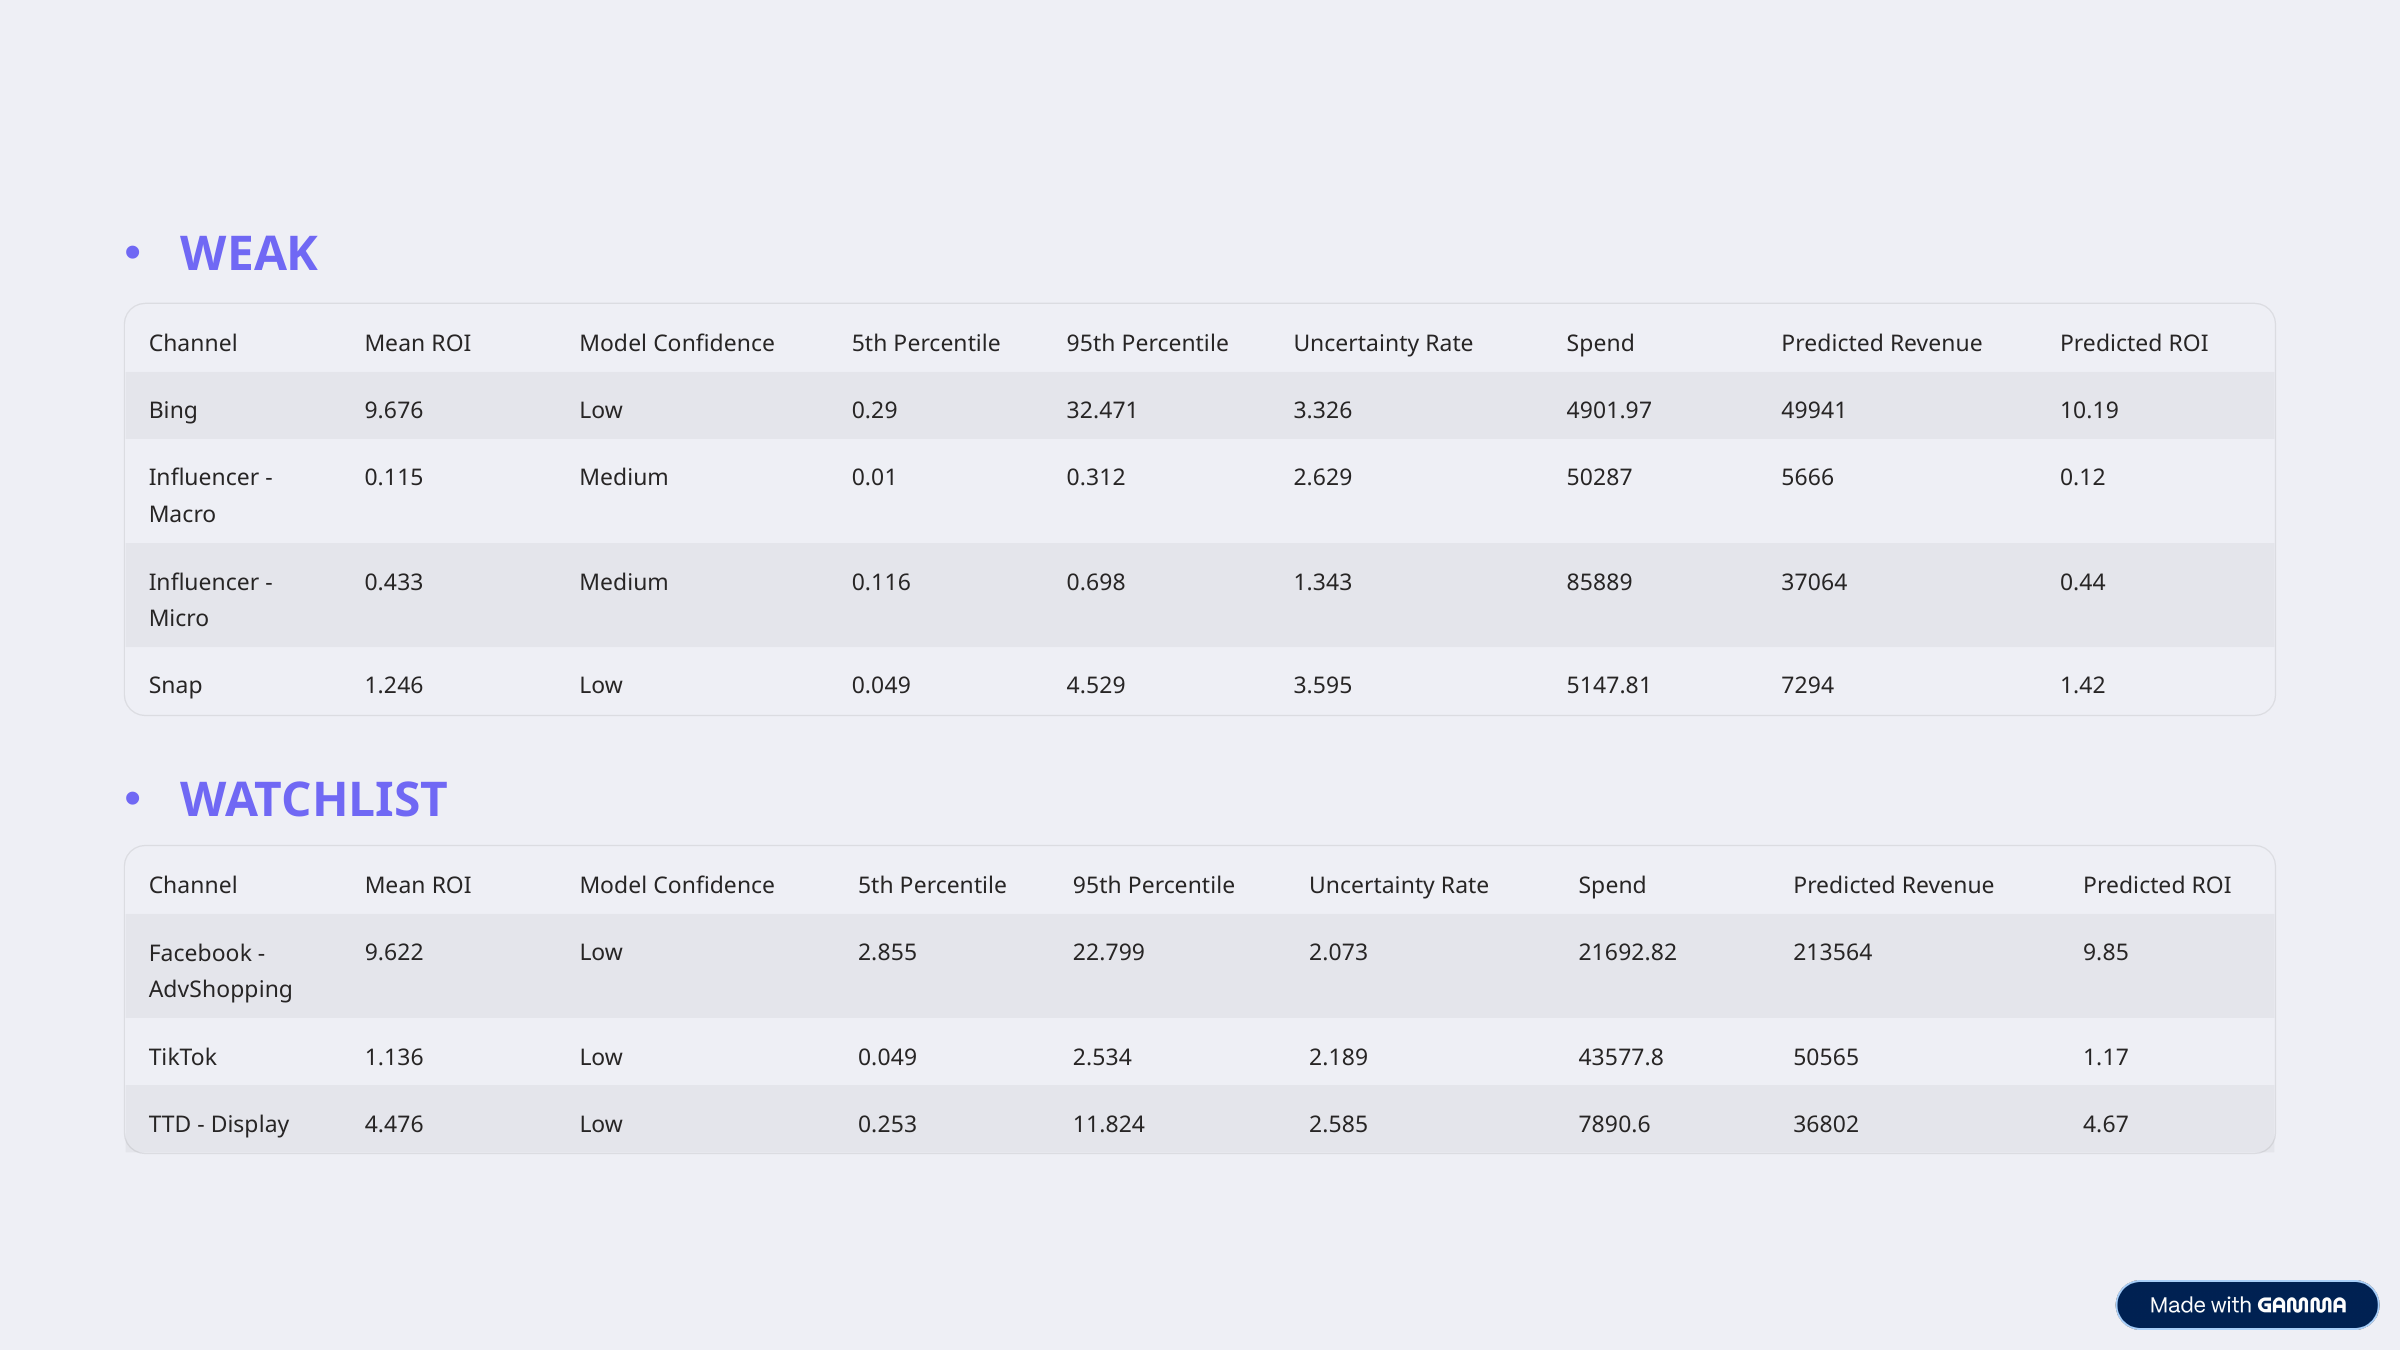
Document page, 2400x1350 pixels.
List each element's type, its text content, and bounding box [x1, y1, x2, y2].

text_box [125, 438, 2275, 543]
text_box 213564 [1793, 928, 2036, 966]
text_box 0.116 [851, 558, 1020, 595]
text_box [125, 304, 2275, 371]
text_box [125, 647, 2275, 715]
text_box 9.622 [364, 928, 533, 966]
text_box 1.42 [2060, 662, 2252, 700]
text_box 3.595 [1293, 662, 1520, 700]
text_box 4.476 [364, 1100, 533, 1138]
text_box 9.85 [2083, 928, 2252, 966]
text_box 50565 [1793, 1033, 2036, 1071]
text_box Predicted Revenue [1793, 861, 2036, 899]
text_box 36802 [1793, 1100, 2036, 1138]
picture [2106, 1271, 2389, 1339]
text_box 4901.97 [1566, 386, 1735, 424]
text_box 95th Percentile [1072, 861, 1262, 899]
text_box 22.799 [1072, 928, 1262, 966]
text_box TikTok [148, 1033, 318, 1071]
text_box 5147.81 [1566, 662, 1735, 700]
text_box 0.049 [858, 1033, 1026, 1071]
text_box Low [579, 662, 805, 700]
text_box 11.824 [1072, 1100, 1262, 1138]
text_box WATCHLIST [124, 765, 611, 827]
text_box 37064 [1781, 558, 2013, 595]
text_box Influencer - Macro [148, 453, 318, 528]
text_box Channel [148, 319, 318, 357]
text_box 2.855 [858, 928, 1026, 966]
text_box 2.585 [1309, 1100, 1532, 1138]
text_box Predicted ROI [2083, 861, 2252, 899]
text_box Medium [579, 453, 805, 491]
text_box 43577.8 [1578, 1033, 1746, 1071]
text_box Low [579, 1100, 811, 1138]
text_box Snap [148, 662, 318, 700]
text_box 7890.6 [1578, 1100, 1746, 1138]
text_box 10.19 [2060, 386, 2252, 424]
text_box Low [579, 1033, 811, 1071]
text_box 21692.82 [1578, 928, 1746, 966]
text_box Mean ROI [364, 861, 533, 899]
text_box WEAK [124, 220, 611, 281]
text_box 4.67 [2083, 1100, 2252, 1138]
text_box Uncertainty Rate [1309, 861, 1532, 899]
text_box TTD - Display [148, 1100, 318, 1138]
text_box 0.115 [364, 453, 532, 491]
text_box Uncertainty Rate [1293, 319, 1520, 357]
text_box [125, 543, 2275, 647]
text_box 0.253 [858, 1100, 1026, 1138]
text_box 85889 [1566, 558, 1735, 595]
text_box 2.534 [1072, 1033, 1262, 1071]
text_box Spend [1578, 861, 1746, 899]
text_box [125, 1085, 2275, 1153]
text_box Model Confidence [579, 861, 811, 899]
text_box 32.471 [1066, 386, 1247, 424]
text_box 0.433 [364, 558, 532, 595]
text_box 7294 [1781, 662, 2013, 700]
text_box Medium [579, 558, 805, 595]
text_box 0.12 [2060, 453, 2252, 491]
text_box 2.073 [1309, 928, 1532, 966]
text_box Facebook - AdvShopping [148, 929, 318, 1003]
text_box Model Confidence [579, 319, 805, 357]
text_box Predicted ROI [2060, 319, 2252, 357]
text_box 5666 [1781, 453, 2013, 491]
text_box 0.44 [2060, 558, 2252, 595]
text_box 0.698 [1066, 558, 1247, 595]
text_box Spend [1566, 319, 1735, 357]
text_box Low [579, 928, 811, 966]
text_box 4.529 [1066, 662, 1247, 700]
text_box 1.343 [1293, 558, 1520, 595]
text_box Channel [148, 861, 318, 899]
text_box 5th Percentile [858, 861, 1026, 899]
text_box 0.01 [851, 453, 1020, 491]
text_box 95th Percentile [1066, 319, 1247, 357]
text_box Bing [148, 386, 318, 424]
text_box 5th Percentile [851, 319, 1020, 357]
text_box 3.326 [1293, 386, 1520, 424]
text_box 0.312 [1066, 453, 1247, 491]
text_box 1.246 [364, 662, 532, 700]
text_box 1.136 [364, 1033, 533, 1071]
text_box [125, 913, 2275, 1018]
text_box [125, 371, 2275, 438]
text_box Mean ROI [364, 319, 532, 357]
text_box 0.049 [851, 662, 1020, 700]
text_box 2.189 [1309, 1033, 1532, 1071]
text_box 0.29 [851, 386, 1020, 424]
text_box 49941 [1781, 386, 2013, 424]
text_box 1.17 [2083, 1033, 2252, 1071]
text_box [125, 1018, 2275, 1085]
text_box Low [579, 386, 805, 424]
text_box 9.676 [364, 386, 532, 424]
text_box Influencer - Micro [148, 558, 318, 632]
text_box Predicted Revenue [1781, 319, 2013, 357]
text_box 50287 [1566, 453, 1735, 491]
text_box 2.629 [1293, 453, 1520, 491]
text_box [125, 846, 2275, 913]
